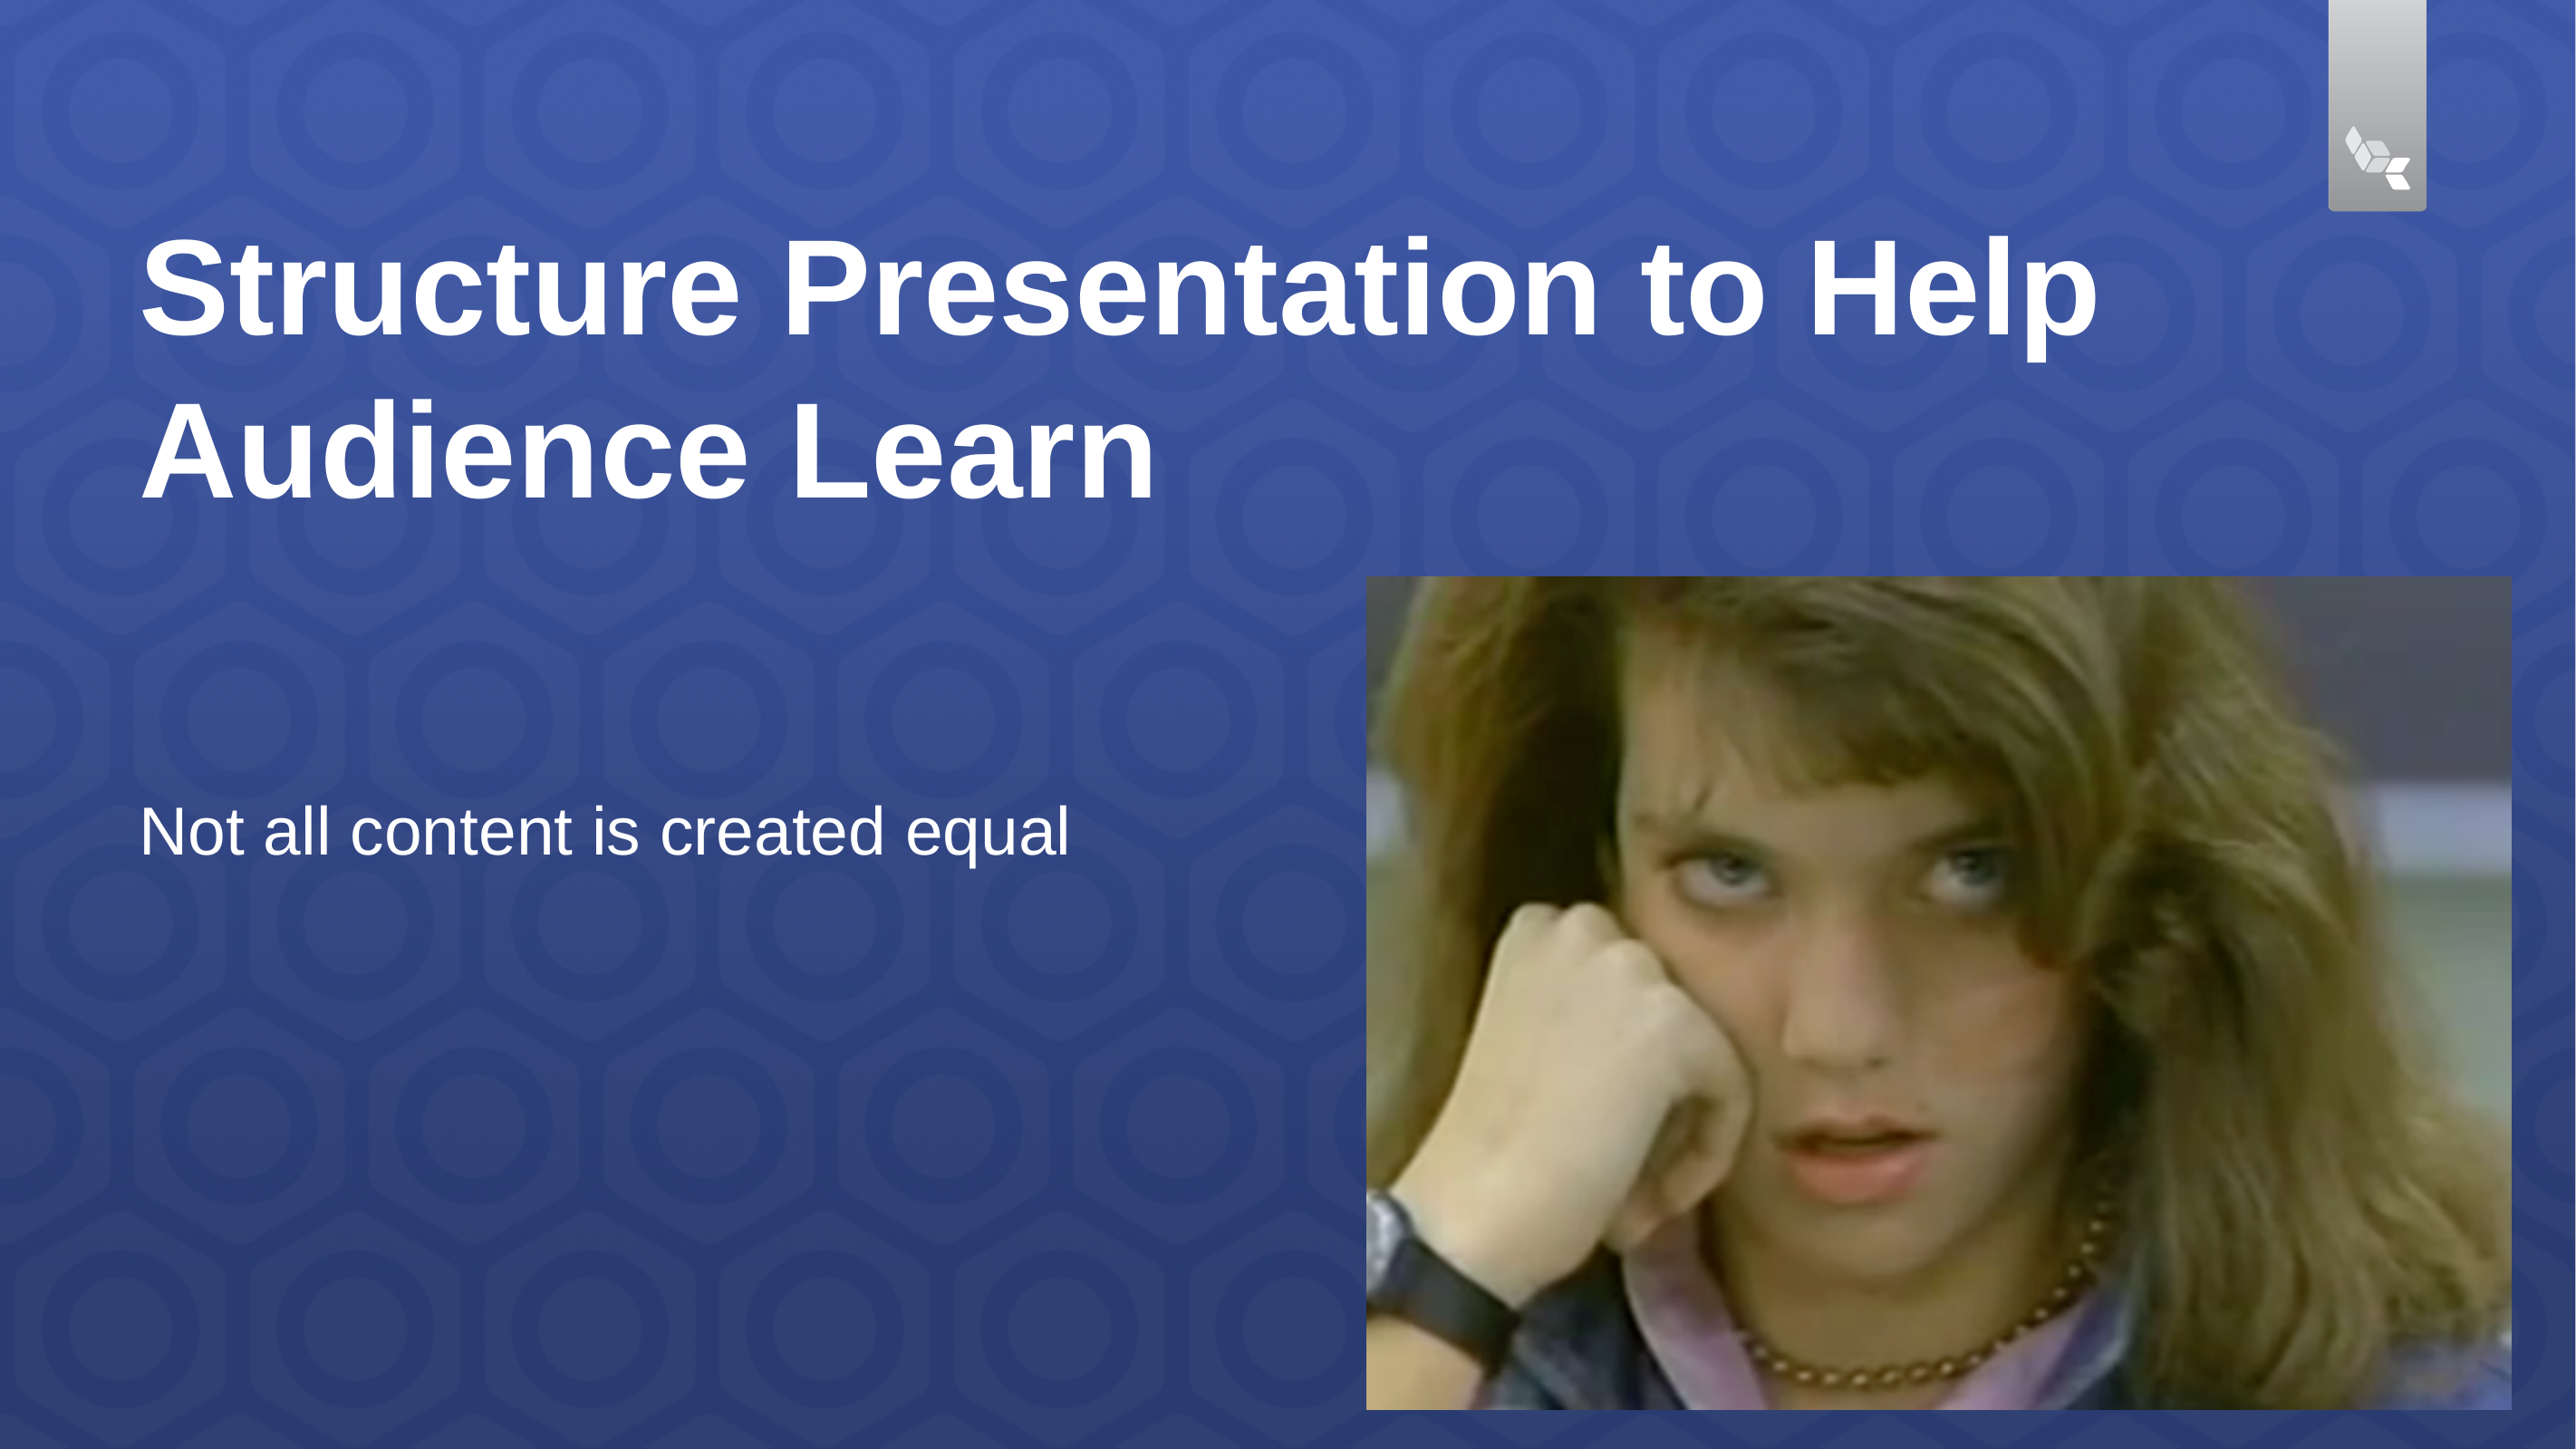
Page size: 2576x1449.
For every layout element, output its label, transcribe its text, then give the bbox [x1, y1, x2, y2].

picture [0, 0, 2576, 1449]
title Structure Presentation to Help Audience Learn [125, 124, 2181, 532]
list Not all content is created equal [125, 780, 1362, 1359]
